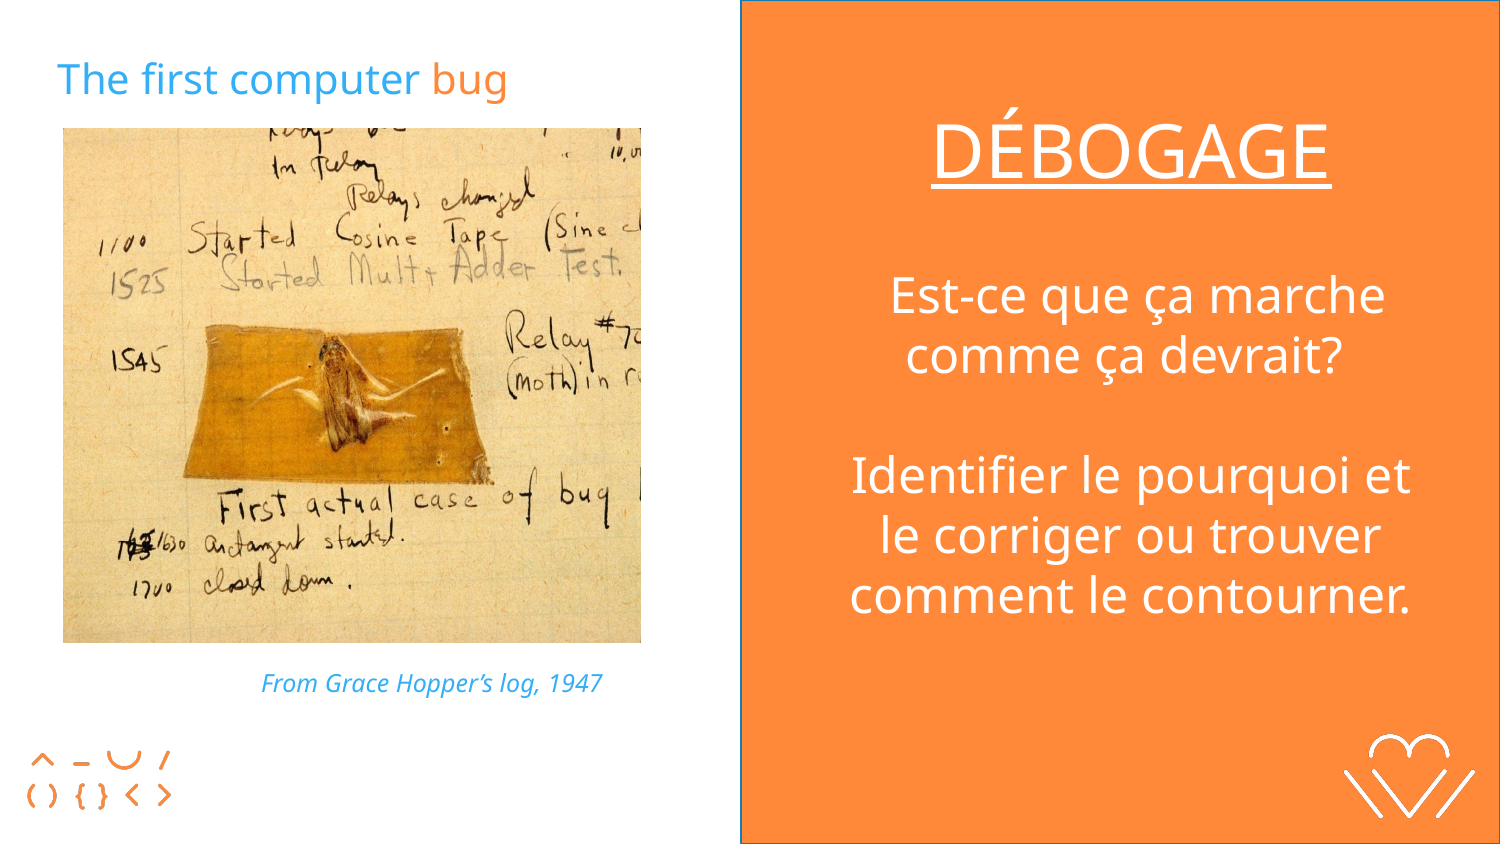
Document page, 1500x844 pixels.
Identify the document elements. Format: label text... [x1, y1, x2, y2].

text_box From Grace Hopper’s log, 1947 [246, 659, 619, 740]
text_box The first computer bug [43, 45, 641, 111]
picture [21, 745, 177, 815]
picture [63, 128, 641, 643]
picture [1323, 716, 1497, 844]
list DÉBOGAGE Est-ce que ça marche comme ça devrait? Identifier le pourquoi et le corriger ou trouver comment le contourner. [810, 95, 1452, 721]
